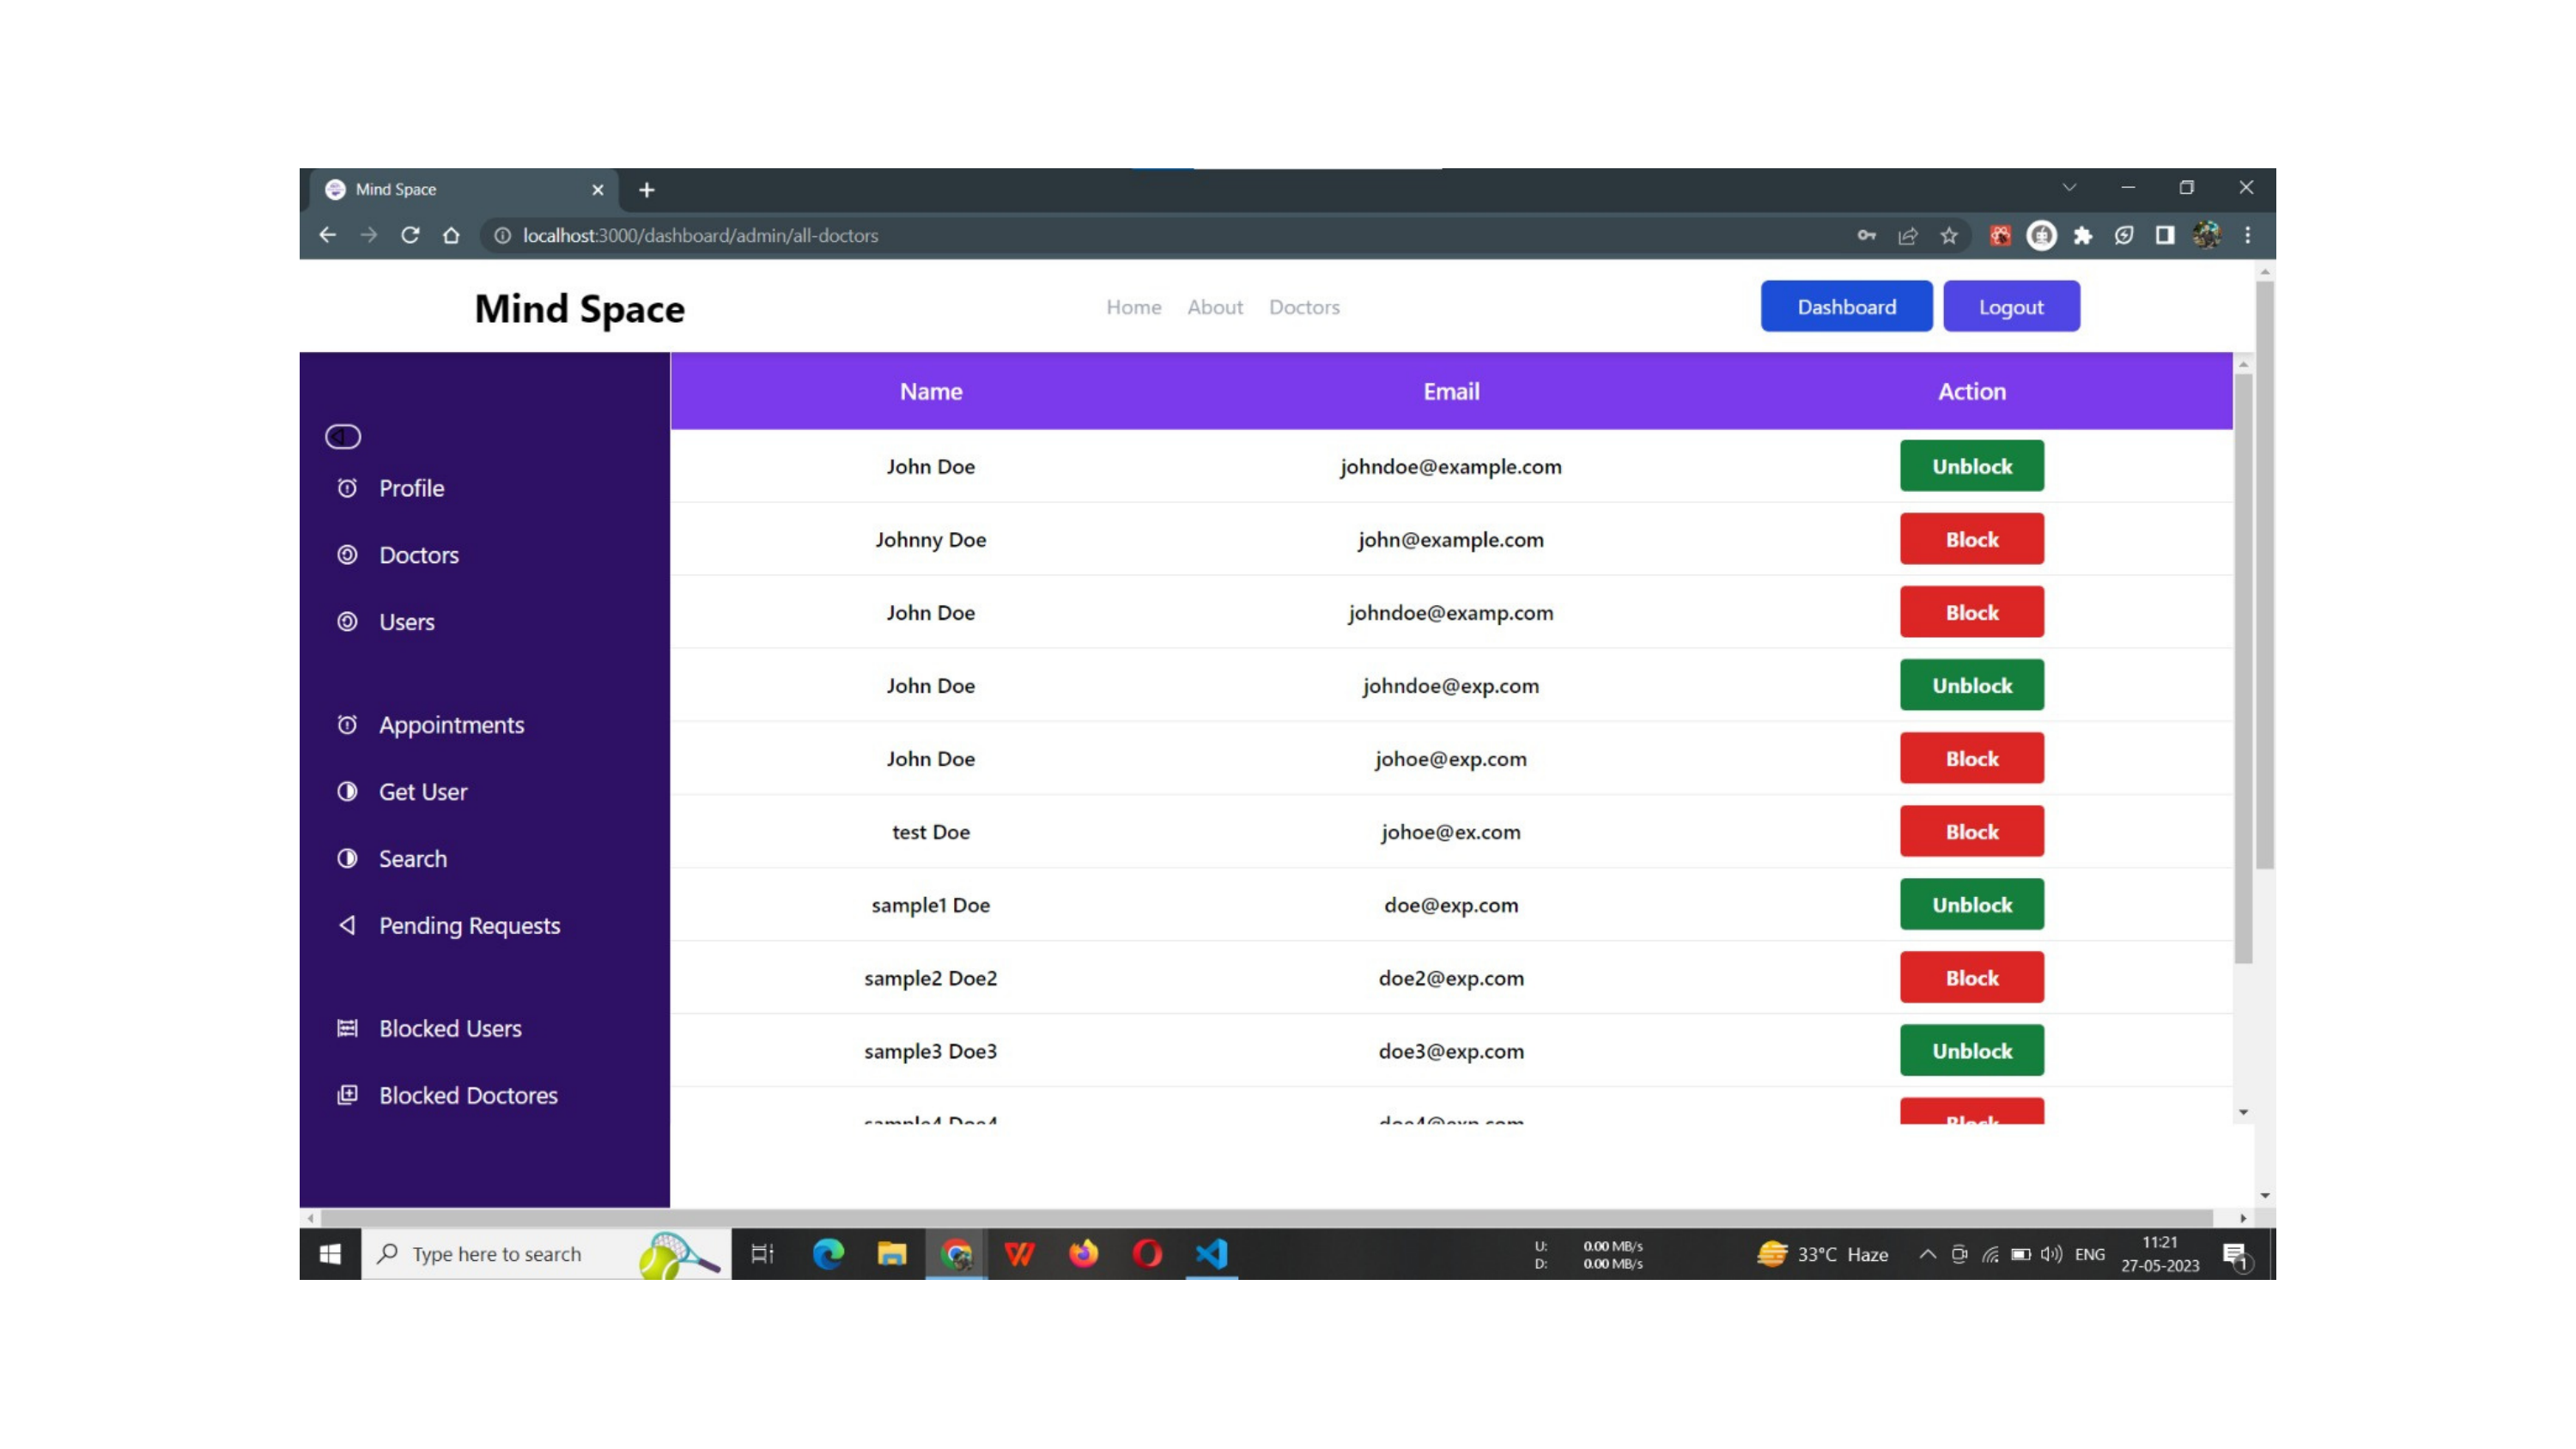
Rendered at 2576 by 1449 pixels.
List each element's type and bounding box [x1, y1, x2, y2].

text_box [300, 168, 2276, 1281]
